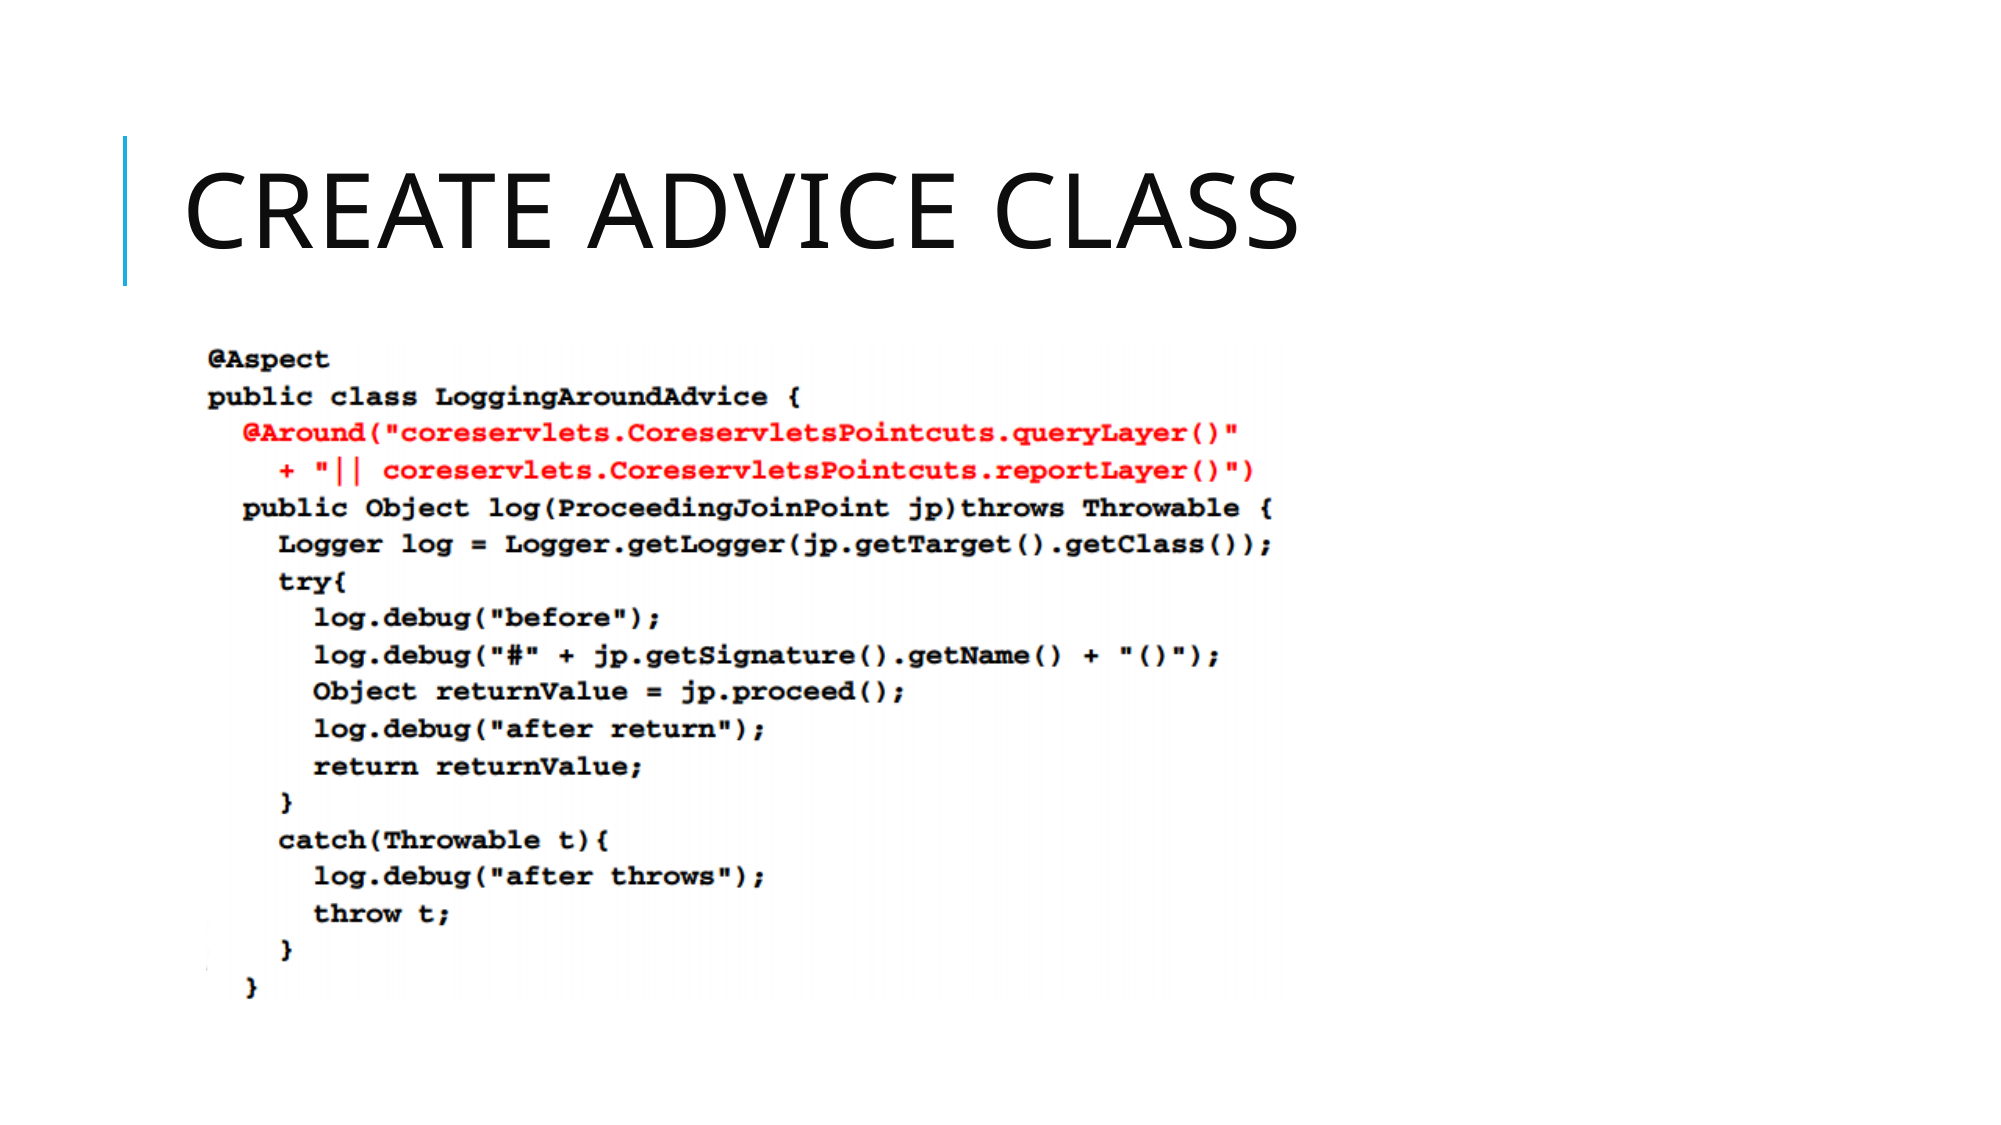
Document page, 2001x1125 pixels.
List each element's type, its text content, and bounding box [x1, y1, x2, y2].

title Create advice class [168, 96, 1763, 342]
picture [206, 341, 1298, 1021]
